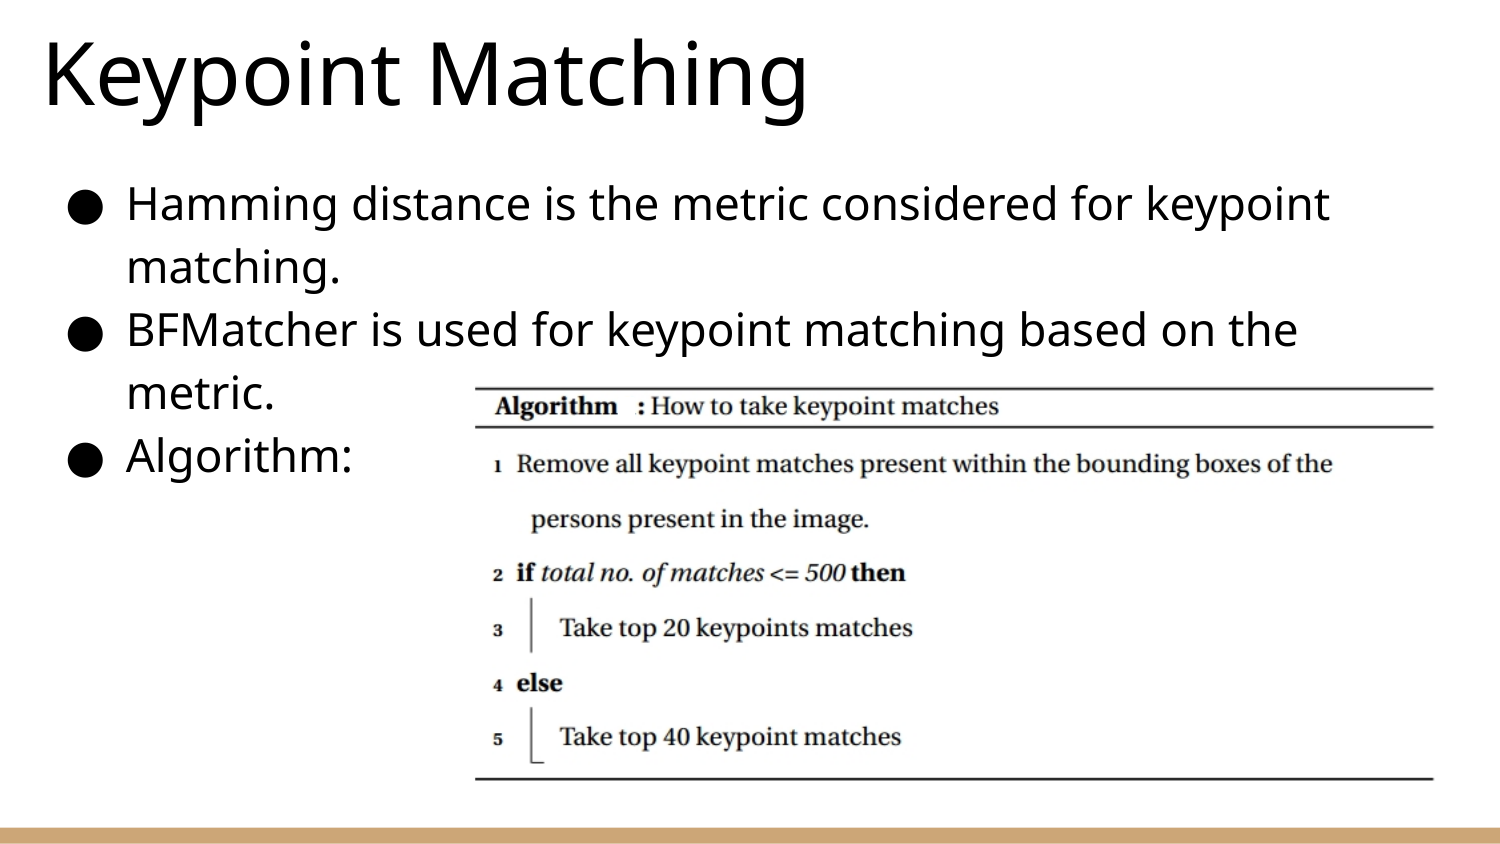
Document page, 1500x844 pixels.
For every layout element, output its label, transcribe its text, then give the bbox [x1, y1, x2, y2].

picture [449, 377, 1445, 788]
list Hamming distance is the metric considered for keypoint matching. BFMatcher is used for keypoint matching based on the metric. Algorithm: [35, 151, 1434, 749]
title Keypoint Matching [26, 1, 1424, 139]
